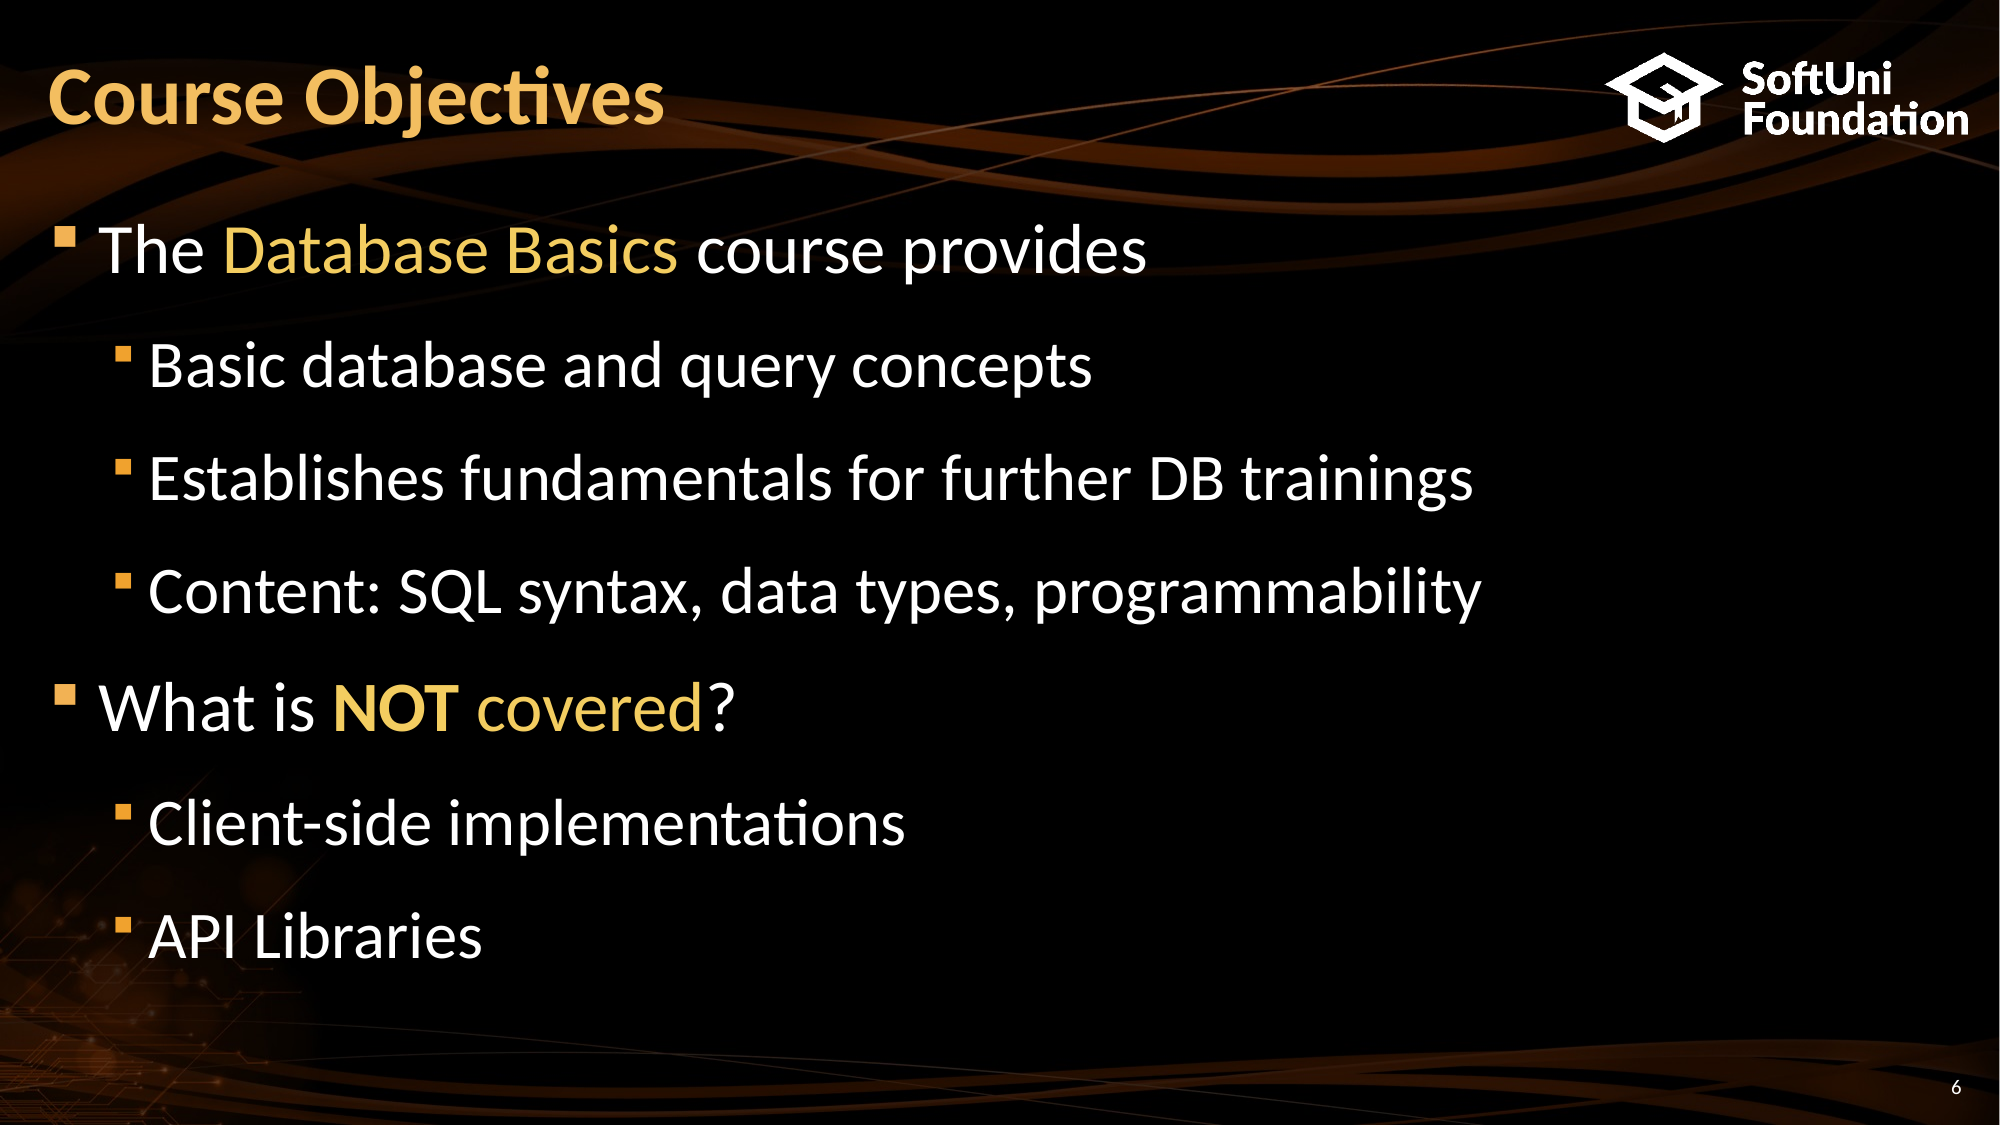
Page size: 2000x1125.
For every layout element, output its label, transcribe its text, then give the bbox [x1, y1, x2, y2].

picture [0, 0, 2000, 1125]
title Course Objectives [30, 6, 1602, 189]
list The Database Basics course provides Basic database and query concepts Establishes fundamentals for further DB trainings Content: SQL syntax, data types, programmability What is NOT covered? Client-side implementations API Libraries [31, 188, 1968, 1103]
